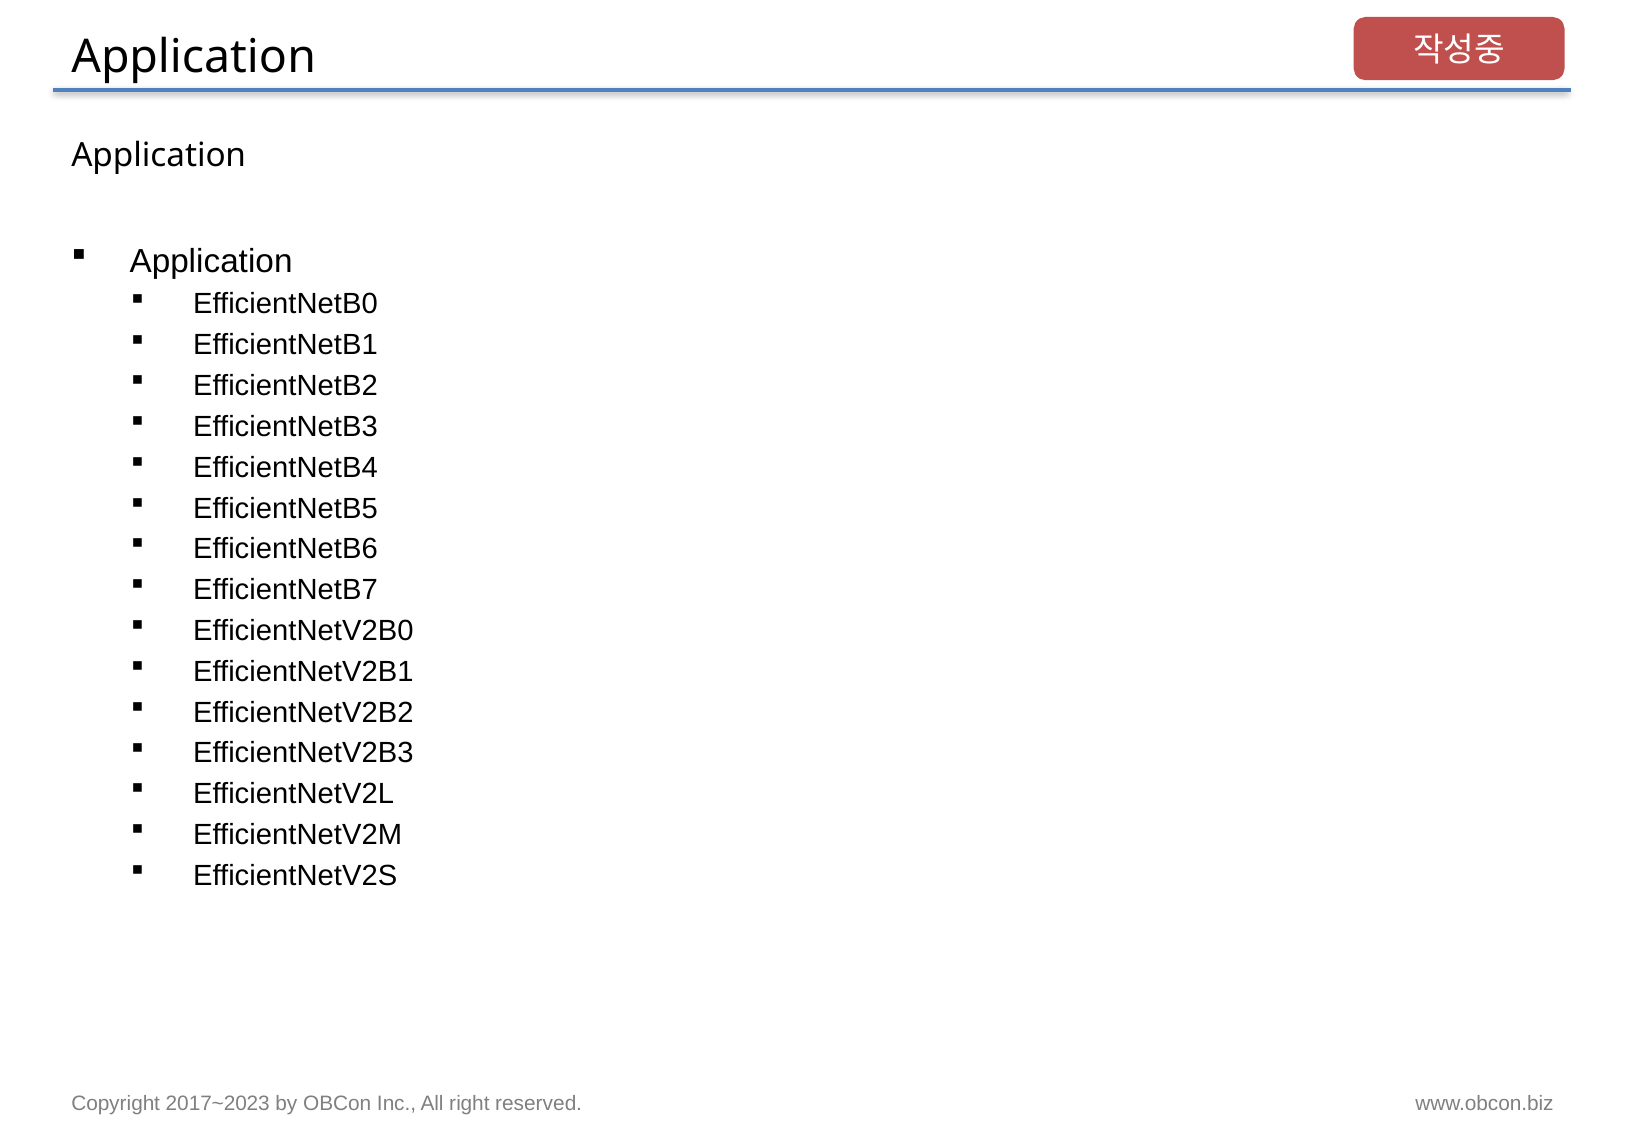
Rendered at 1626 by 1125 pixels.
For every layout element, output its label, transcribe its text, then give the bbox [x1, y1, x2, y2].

text_box 작성중 [1353, 16, 1565, 81]
list Application [56, 125, 1569, 181]
text_box Application EfficientNetB0 EfficientNetB1 EfficientNetB2 EfficientNetB3 EfficientNetB4 EfficientNetB5 EfficientNetB6 EfficientNetB7 EfficientNetV2B0 EfficientNetV2B1 EfficientNetV2B2 EfficientNetV2B3 EfficientNetV2L EfficientNetV2M EfficientNetV2S [56, 231, 1569, 946]
title Application [56, 19, 1569, 90]
